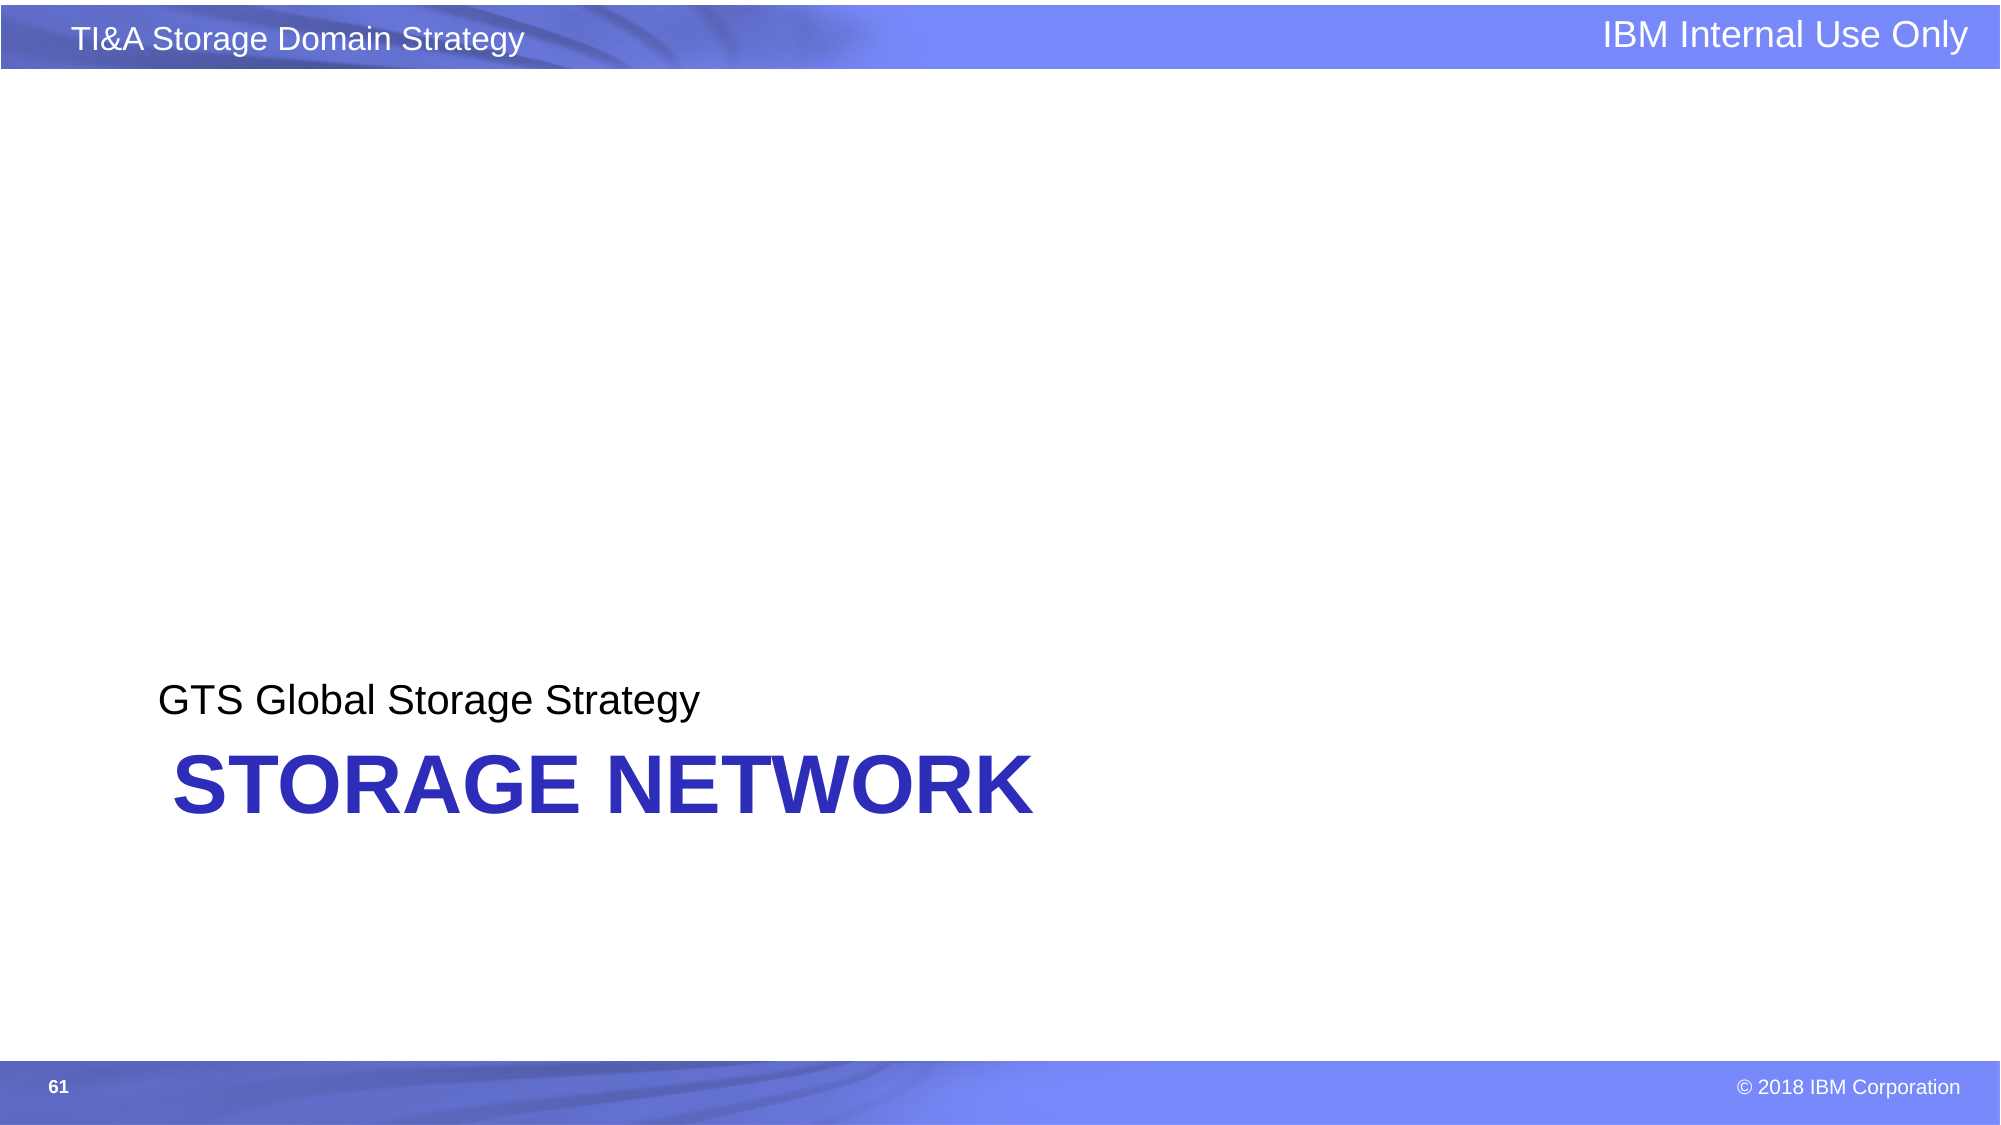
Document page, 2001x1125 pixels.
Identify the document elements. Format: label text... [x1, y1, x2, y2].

picture [0, 1061, 2000, 1125]
picture [1, 5, 2000, 69]
title Storage network [157, 723, 1858, 947]
list GTS Global Storage Strategy [157, 476, 1858, 723]
